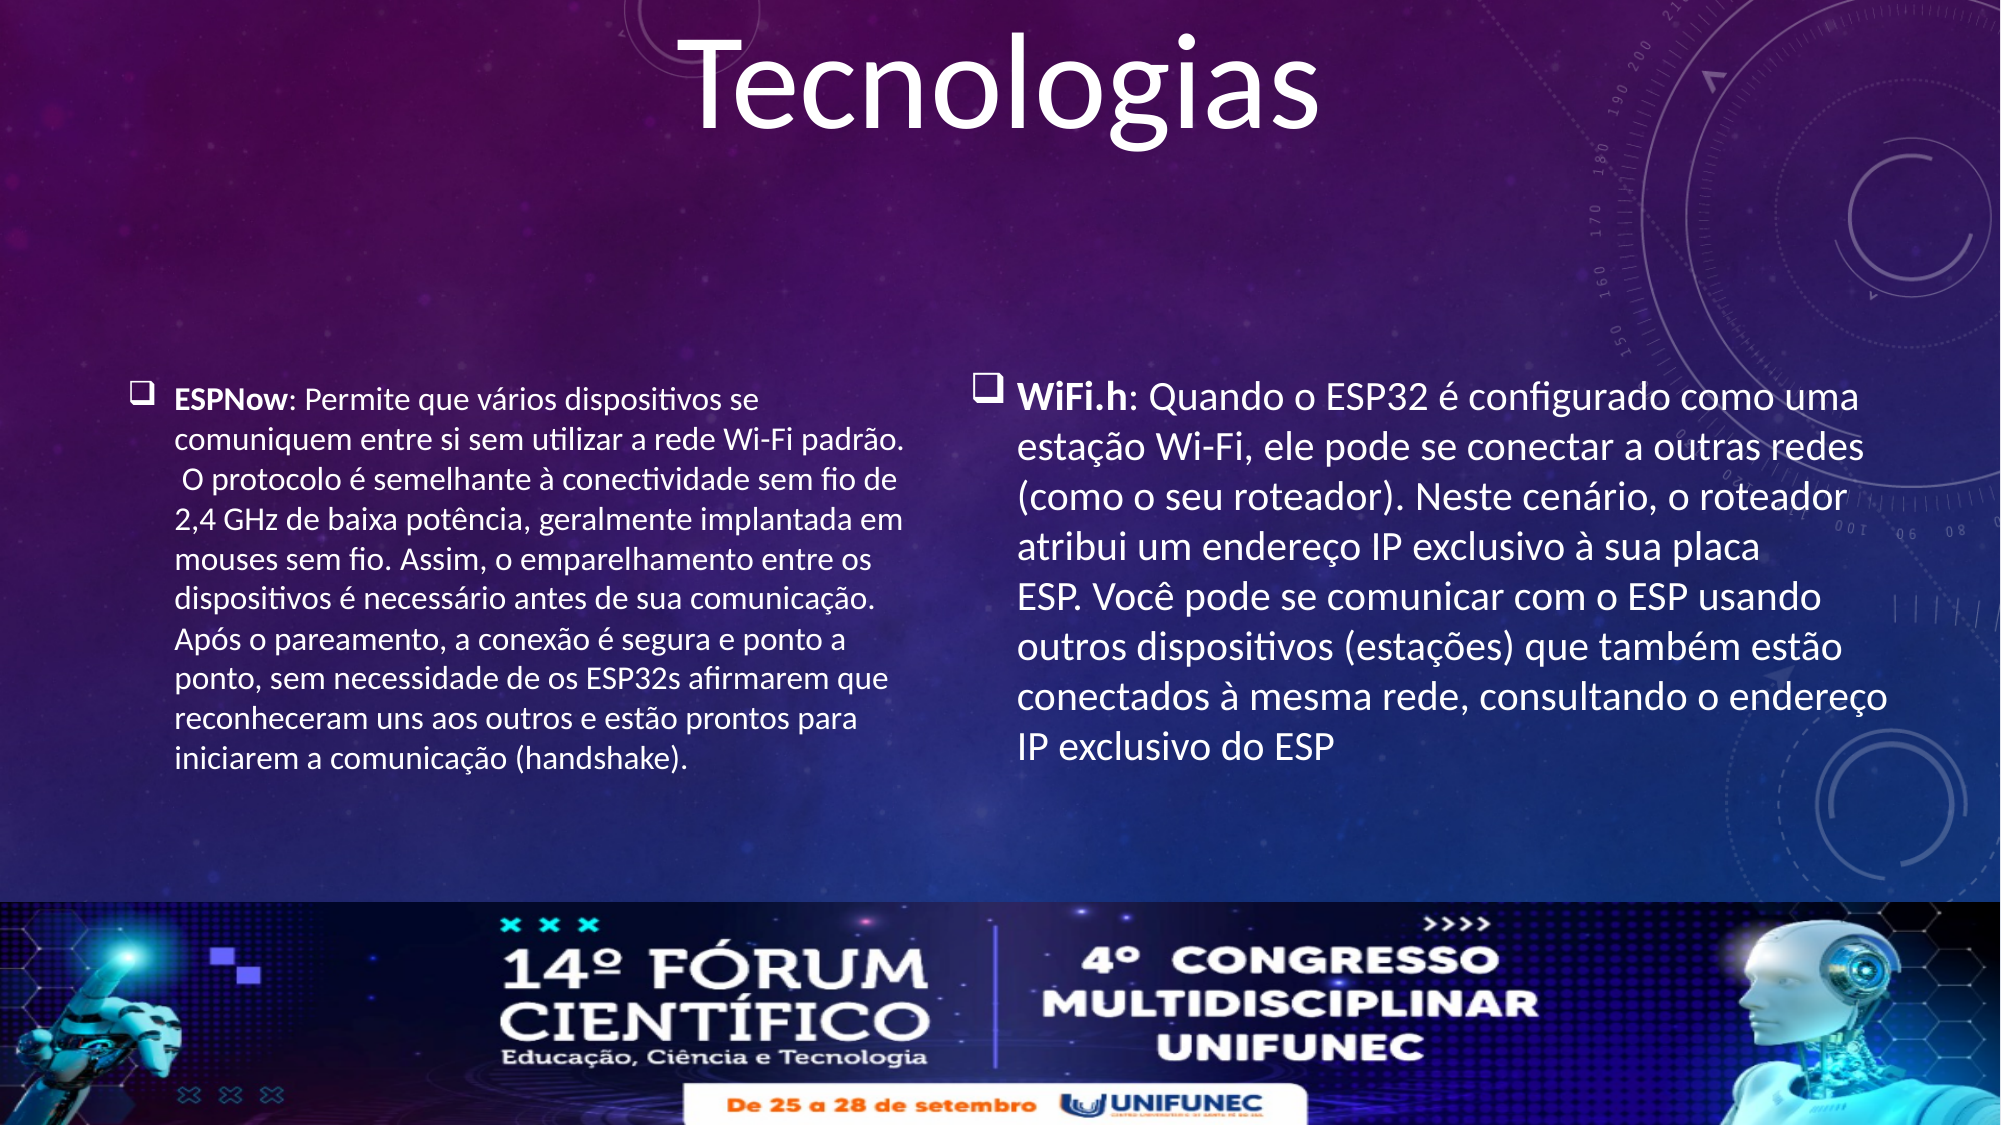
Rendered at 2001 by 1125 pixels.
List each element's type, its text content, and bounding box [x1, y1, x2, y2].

list ESPNow: Permite que vários dispositivos se comuniquem entre si sem utilizar a rede Wi-Fi padrão. O protocolo é semelhante à conectividade sem fio de 2,4 GHz de baixa potência, geralmente implantada em mouses sem fio. Assim, o emparelhamento entre os dispositivos é necessário antes de sua comunicação. Após o pareamento, a conexão é segura e ponto a ponto, sem necessidade de os ESP32s afirmarem que reconheceram uns aos outros e estão prontos para iniciarem a comunicação (handshake). [112, 351, 932, 803]
picture [0, 0, 2001, 1125]
list WiFi.h: Quando o ESP32 é configurado como uma estação Wi-Fi, ele pode se conectar a outras redes (como o seu roteador). Neste cenário, o roteador atribui um endereço IP exclusivo à sua placa ESP. Você pode se comunicar com o ESP usando outros dispositivos (estações) que também estão conectados à mesma rede, consultando o endereço IP exclusivo do ESP [955, 351, 1919, 787]
text_box Tecnologias [662, 0, 1338, 164]
